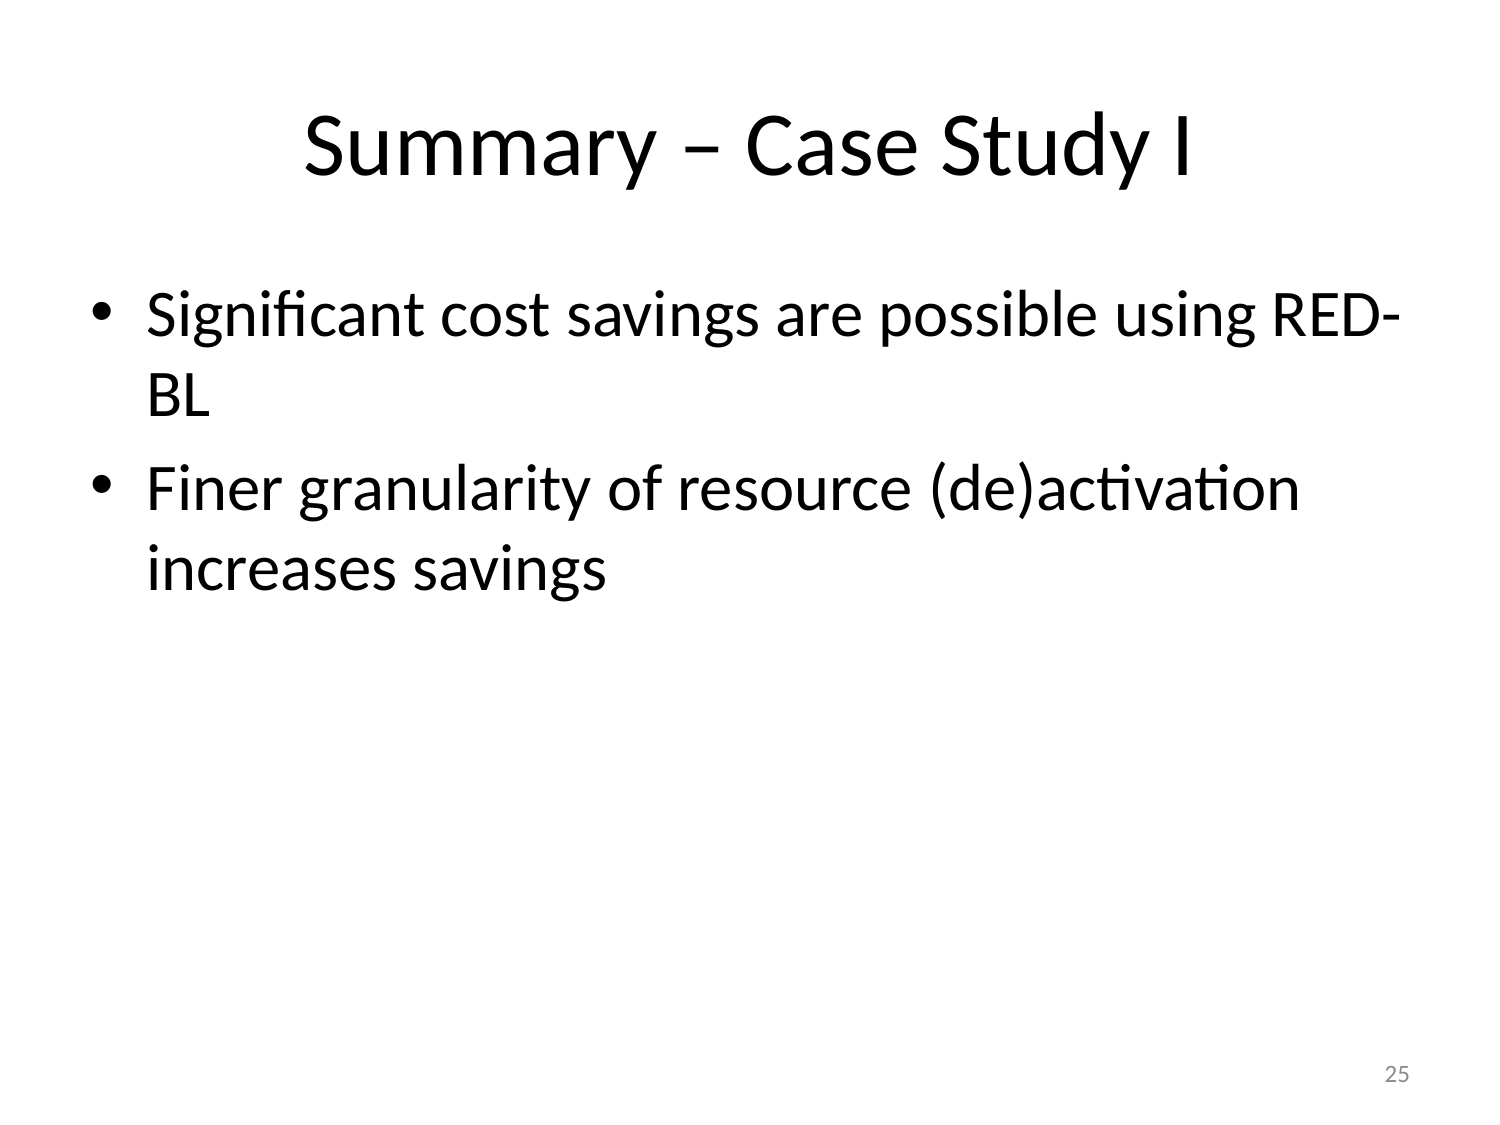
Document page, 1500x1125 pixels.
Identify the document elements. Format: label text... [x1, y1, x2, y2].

slide_number 25 [1074, 1042, 1425, 1103]
list Significant cost savings are possible using RED-BL Finer granularity of resource (de)activation increases savings [75, 262, 1425, 1005]
title Summary – Case Study I [75, 45, 1425, 233]
